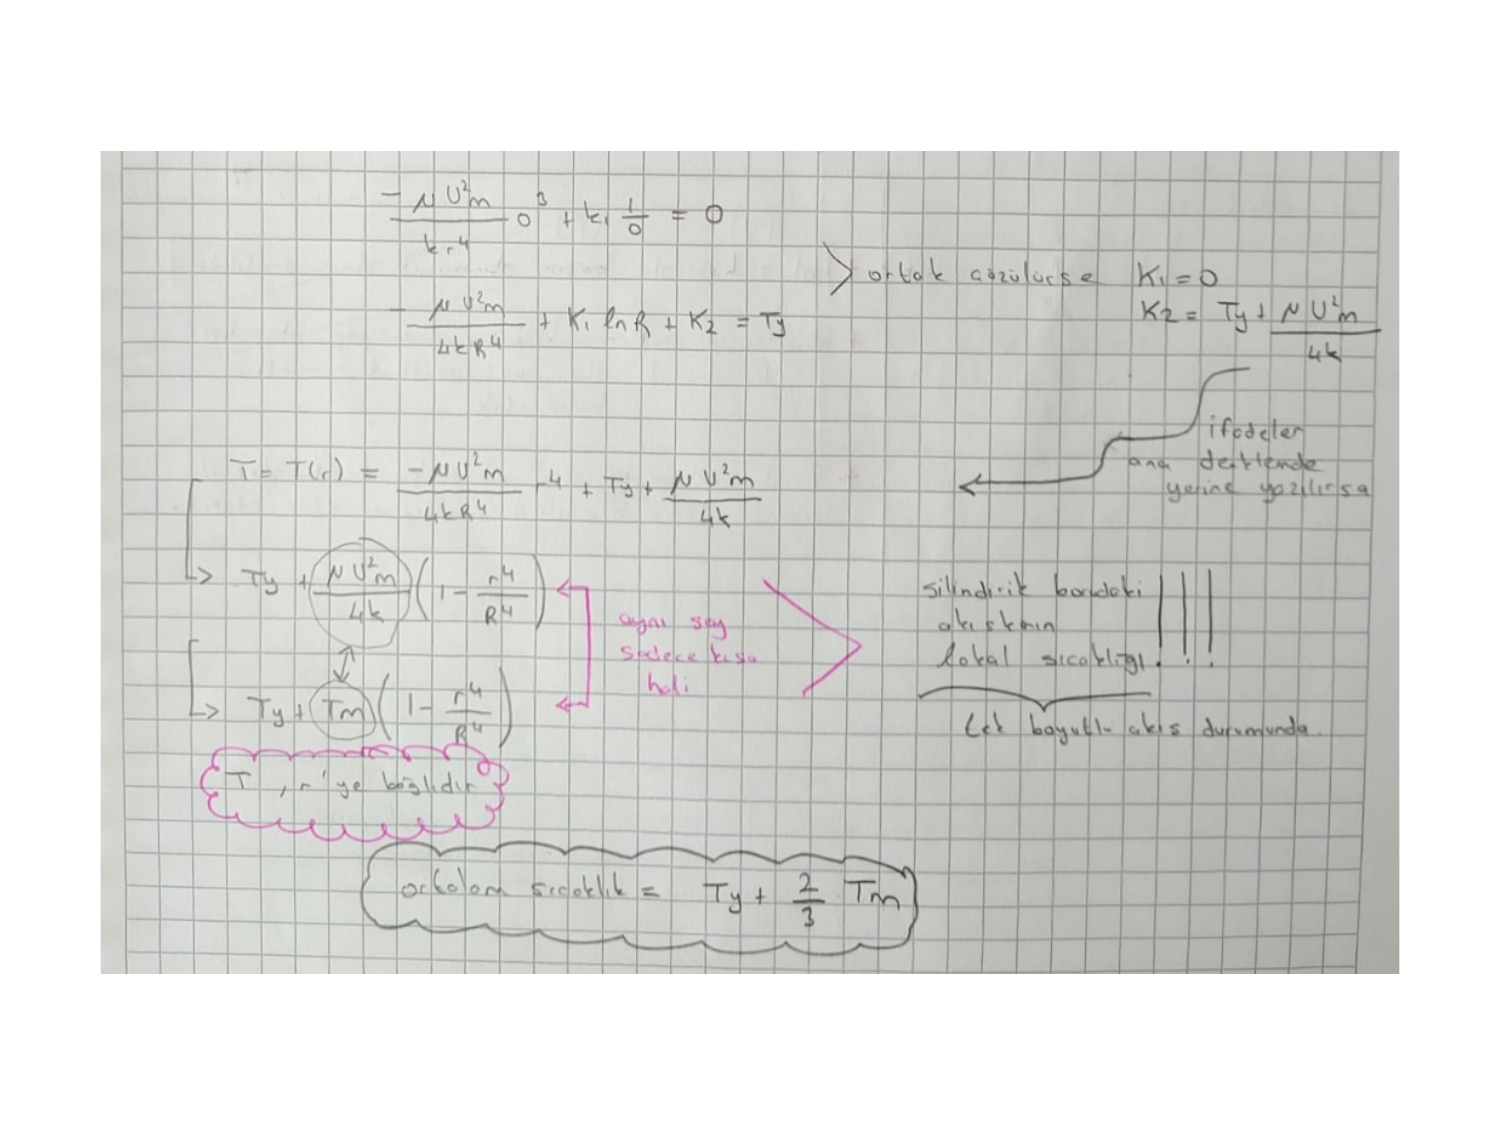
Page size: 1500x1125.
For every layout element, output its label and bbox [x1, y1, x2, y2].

picture [100, 0, 1400, 1125]
